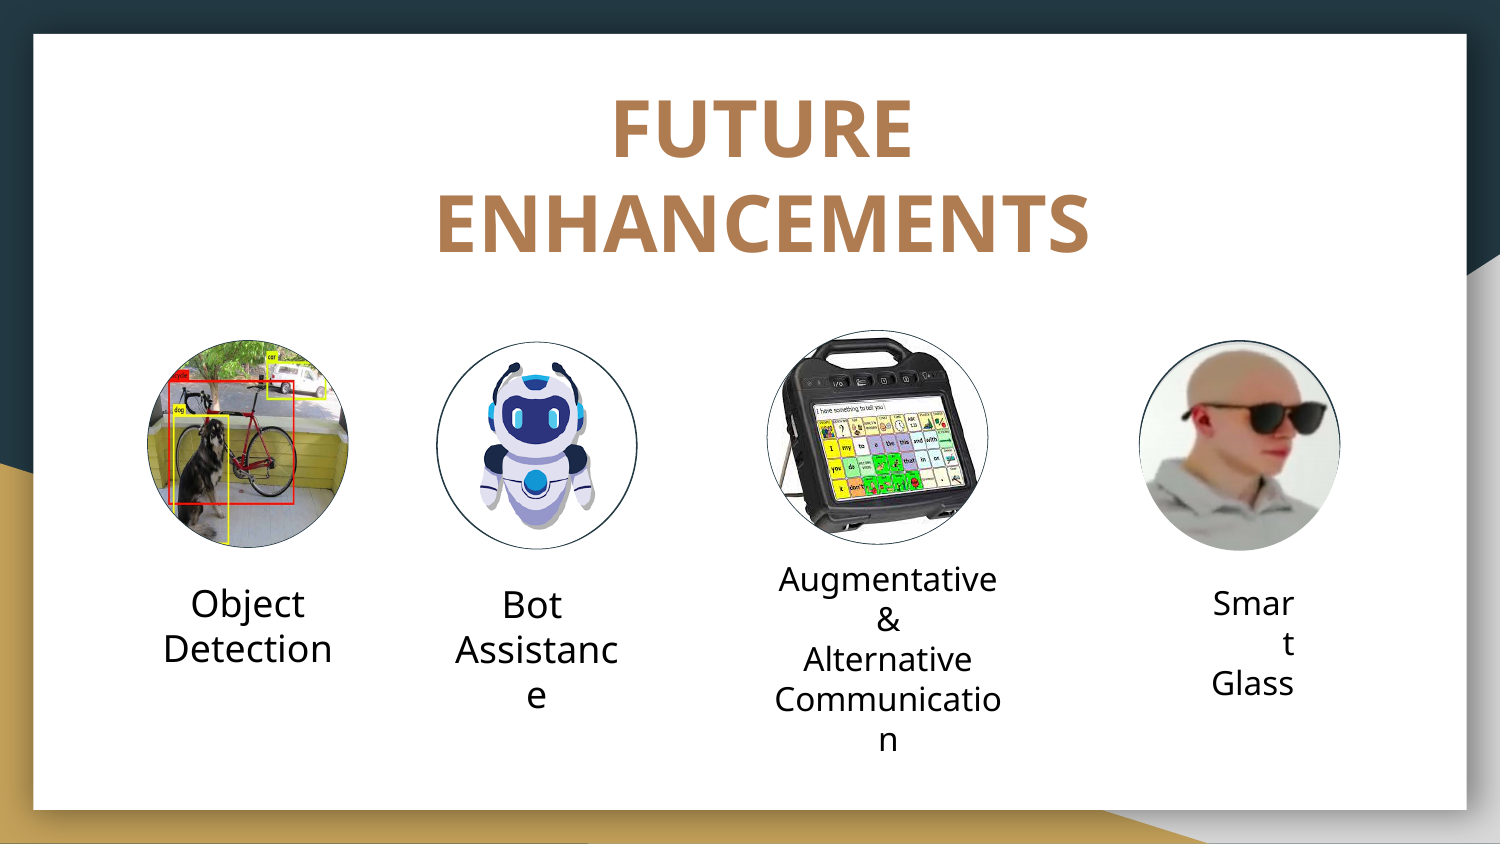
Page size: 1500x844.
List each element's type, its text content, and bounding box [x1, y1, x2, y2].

picture [439, 342, 634, 549]
text_box Smart Glass [1192, 567, 1310, 717]
picture [1139, 344, 1340, 551]
picture [767, 330, 988, 544]
picture [147, 340, 348, 548]
text_box FUTURE ENHANCEMENTS [306, 63, 1219, 166]
text_box Augmentative & Alternative Communication [749, 543, 1027, 774]
text_box Bot Assistance [440, 566, 634, 732]
text_box Object Detection [143, 565, 352, 686]
